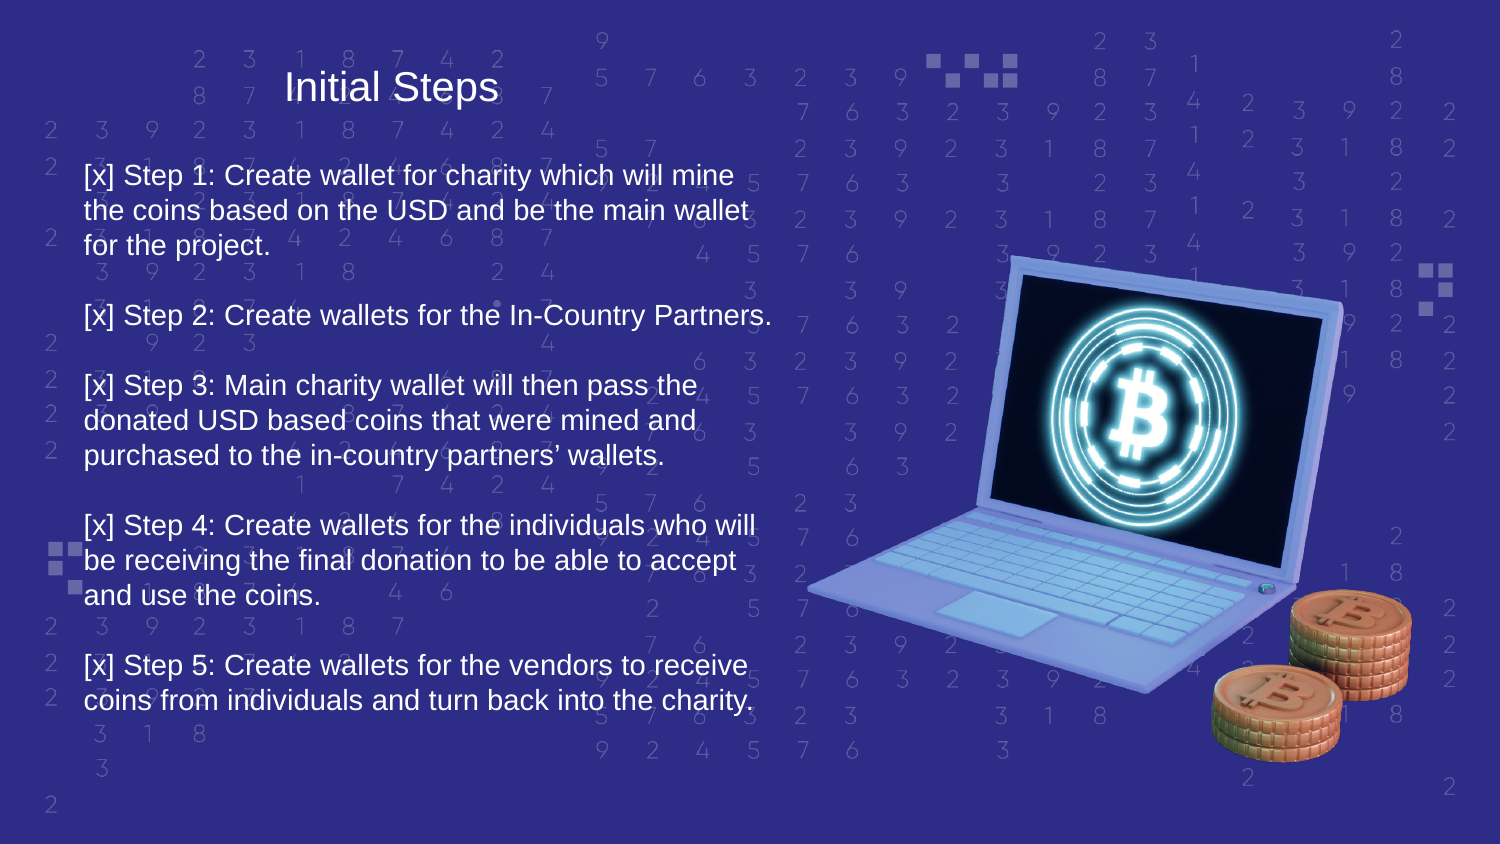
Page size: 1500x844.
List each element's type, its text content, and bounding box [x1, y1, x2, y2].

picture [45, 30, 1455, 813]
text_box [x] Step 1: Create wallet for charity which will mine the coins based on the USD and be the main wallet for the project. [x] Step 2: Create wallets for the In-Country Partners. [x] Step 3: Main charity wallet will then pass the donated USD based coins that were mined and purchased to the in-country partners’ wallets. [x] Step 4: Create wallets for the individuals who will be receiving the final donation to be able to accept and use the coins. [x] Step 5: Create wallets for the vendors to receive coins from individuals and turn back into the charity. [68, 149, 796, 724]
text_box Initial Steps [93, 52, 690, 118]
